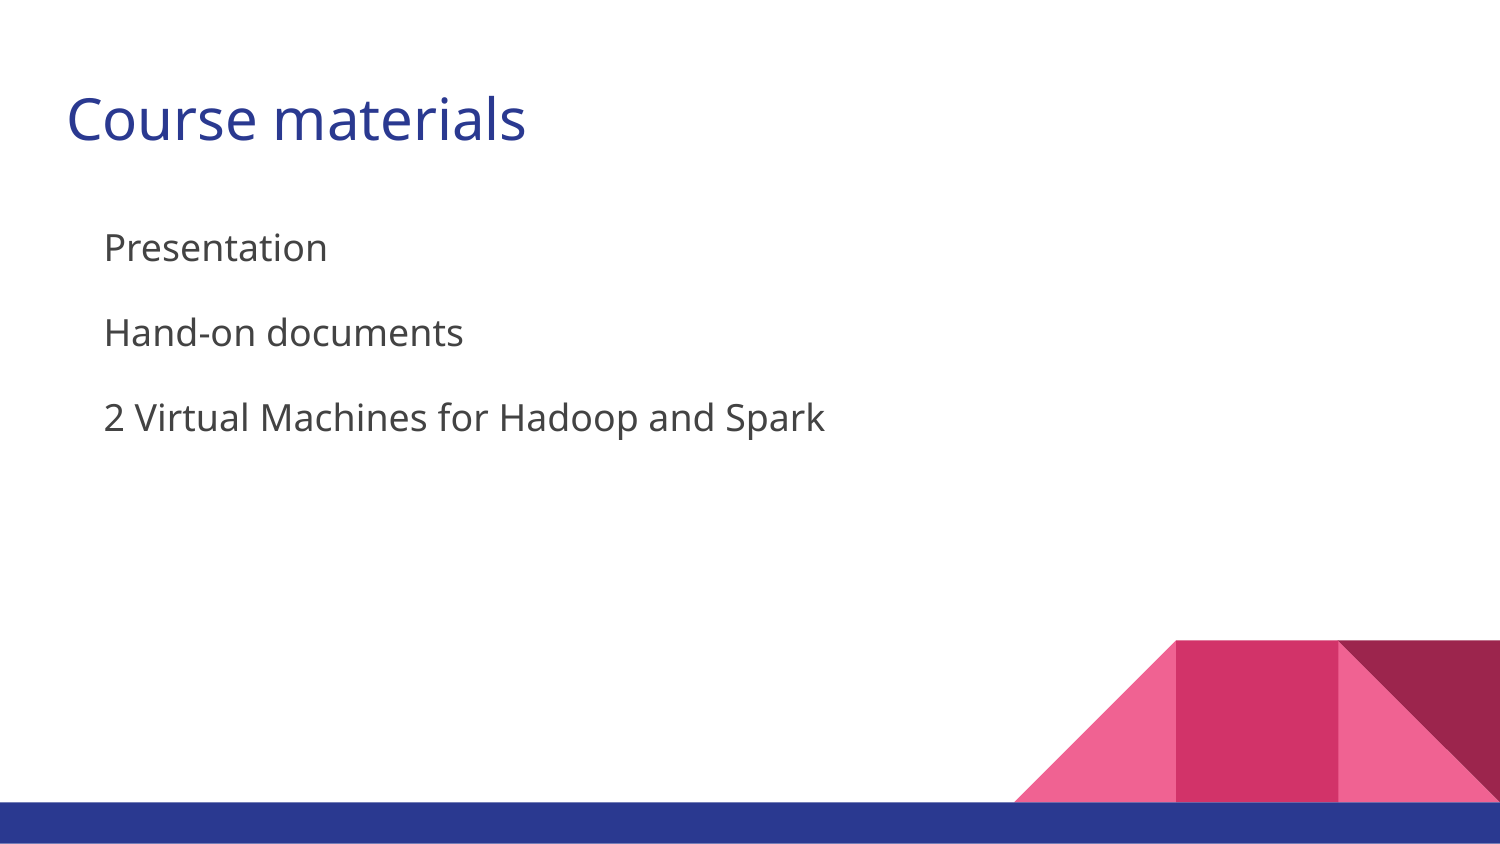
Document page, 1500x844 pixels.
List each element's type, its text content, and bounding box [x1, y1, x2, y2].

title Course materials [50, 66, 1450, 168]
list Presentation Hand-on documents 2 Virtual Machines for Hadoop and Spark [50, 201, 1450, 750]
